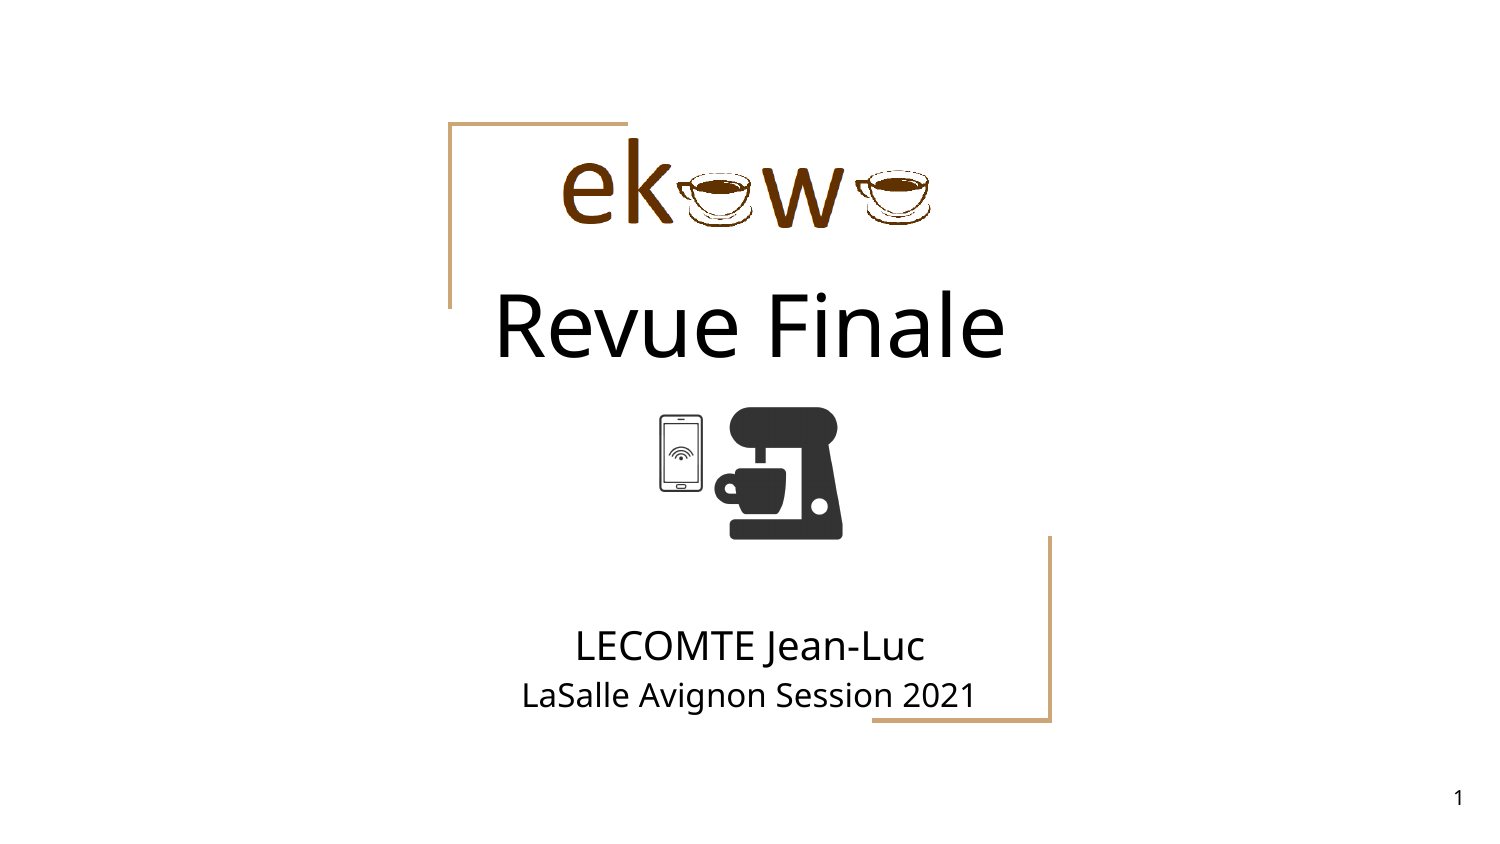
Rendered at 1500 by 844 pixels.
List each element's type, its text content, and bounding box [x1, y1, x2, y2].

picture [656, 404, 844, 541]
subtitle LECOMTE Jean-Luc LaSalle Avignon Session 2021 [51, 602, 1449, 733]
slide_number ‹#› [1389, 764, 1480, 830]
picture [551, 128, 949, 248]
title Revue Finale [51, 61, 1449, 399]
